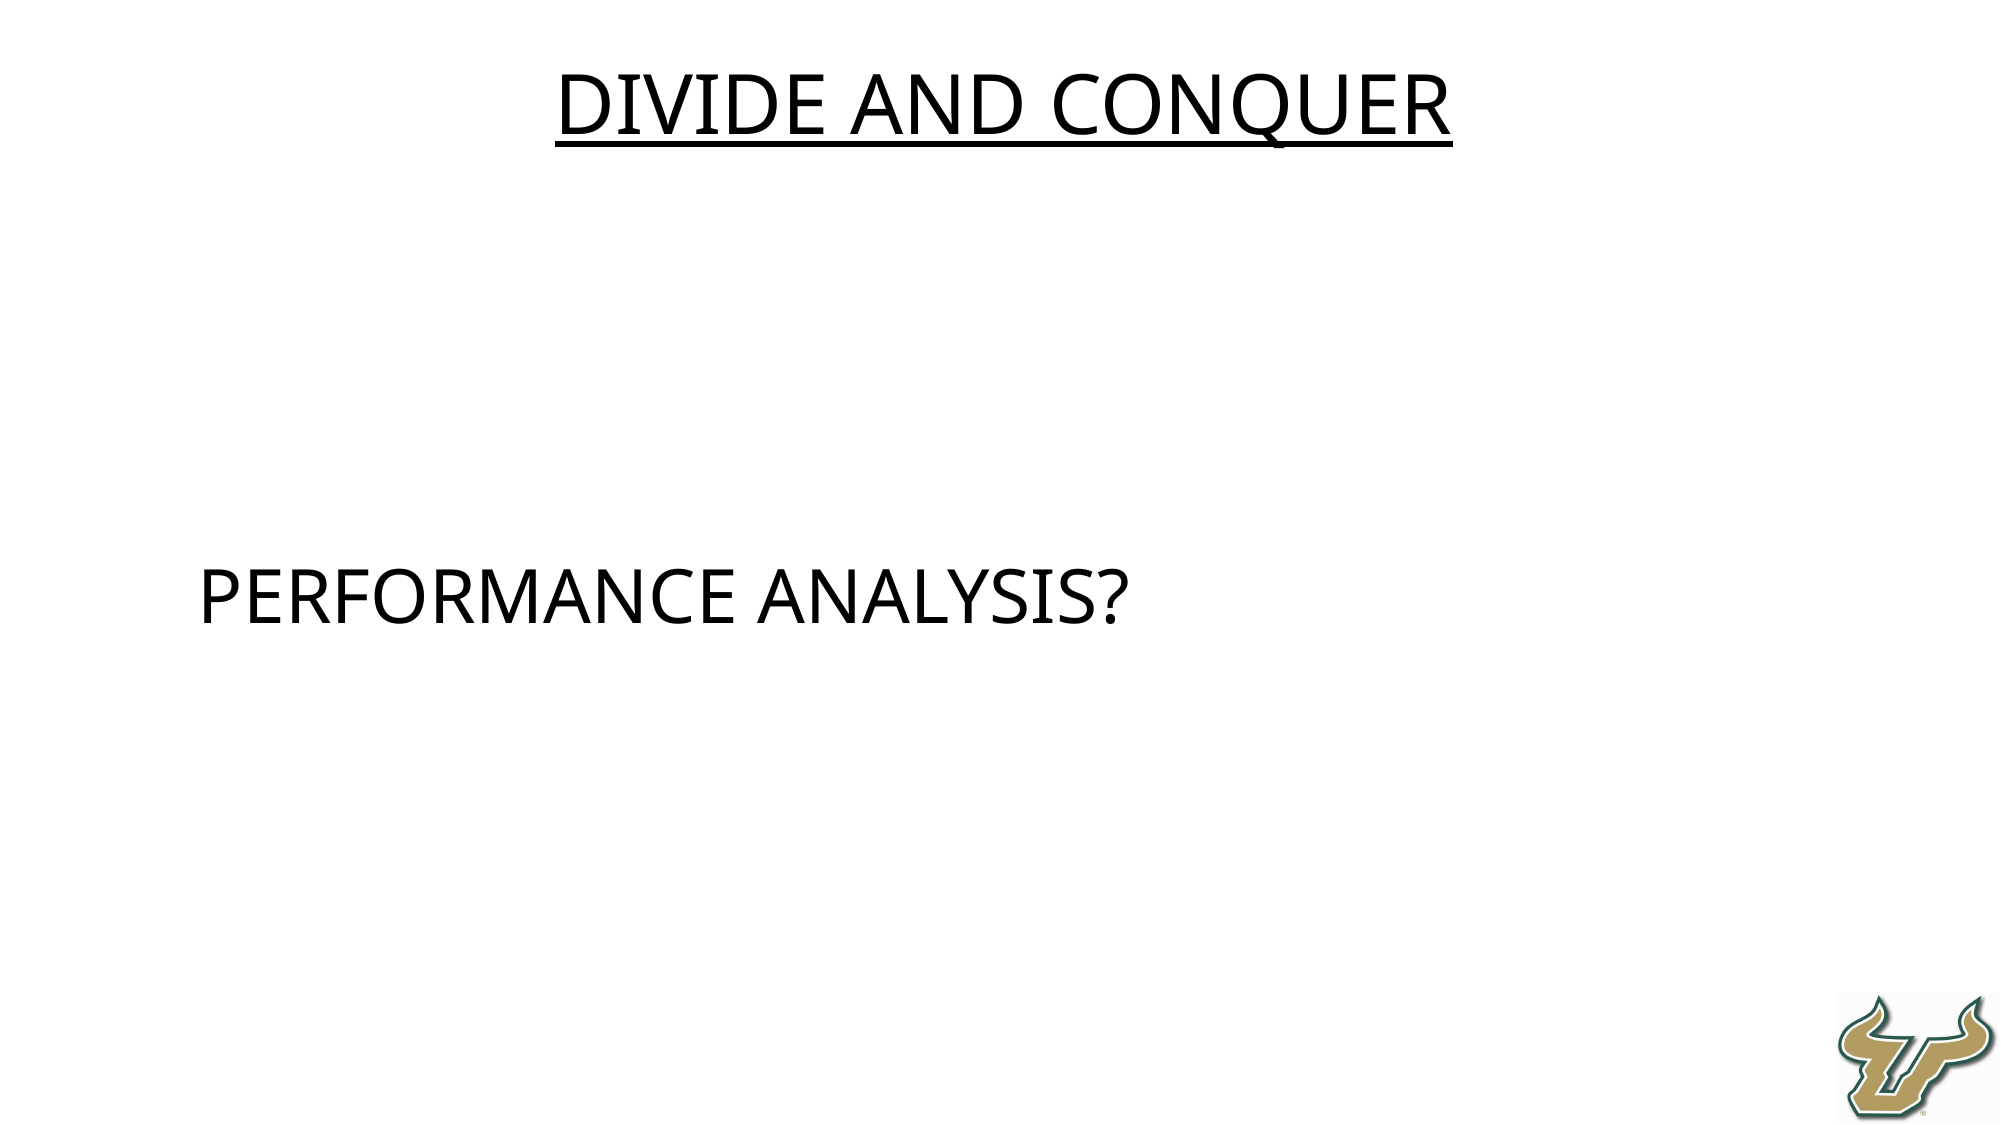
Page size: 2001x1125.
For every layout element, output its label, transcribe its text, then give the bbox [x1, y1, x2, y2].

list Performance Analysis? [107, 197, 1893, 990]
picture [1835, 992, 2000, 1124]
list Divide and Conquer [261, 43, 1739, 172]
